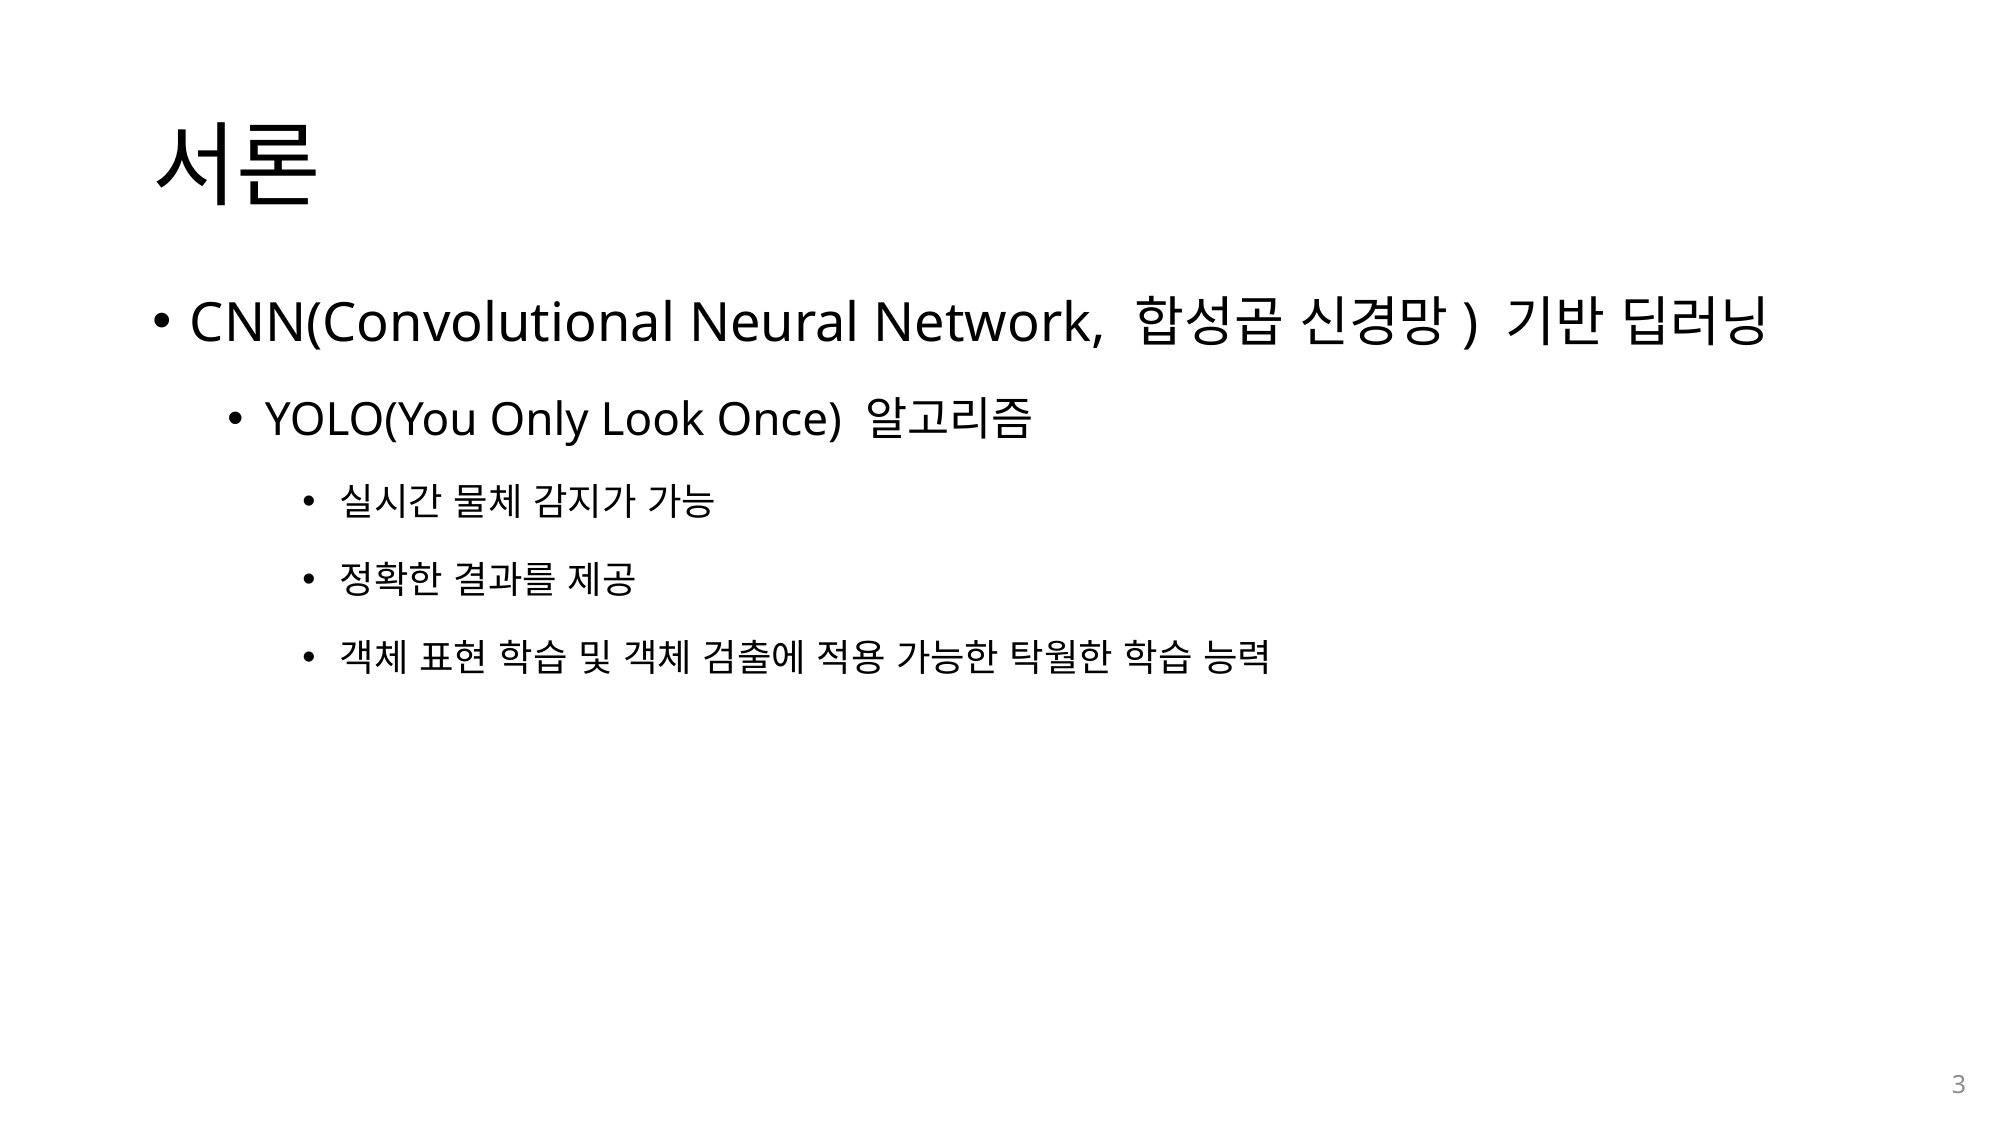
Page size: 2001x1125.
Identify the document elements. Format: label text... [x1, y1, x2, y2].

list CNN(Convolutional Neural Network, 합성곱 신경망) 기반 딥러닝 YOLO(You Only Look Once) 알고리즘 실시간 물체 감지가 가능 정확한 결과를 제공 객체 표현 학습 및 객체 검출에 적용 가능한 탁월한 학습 능력 [137, 278, 1863, 1073]
title 서론 [137, 59, 1863, 278]
slide_number 3 [1531, 1055, 1982, 1116]
